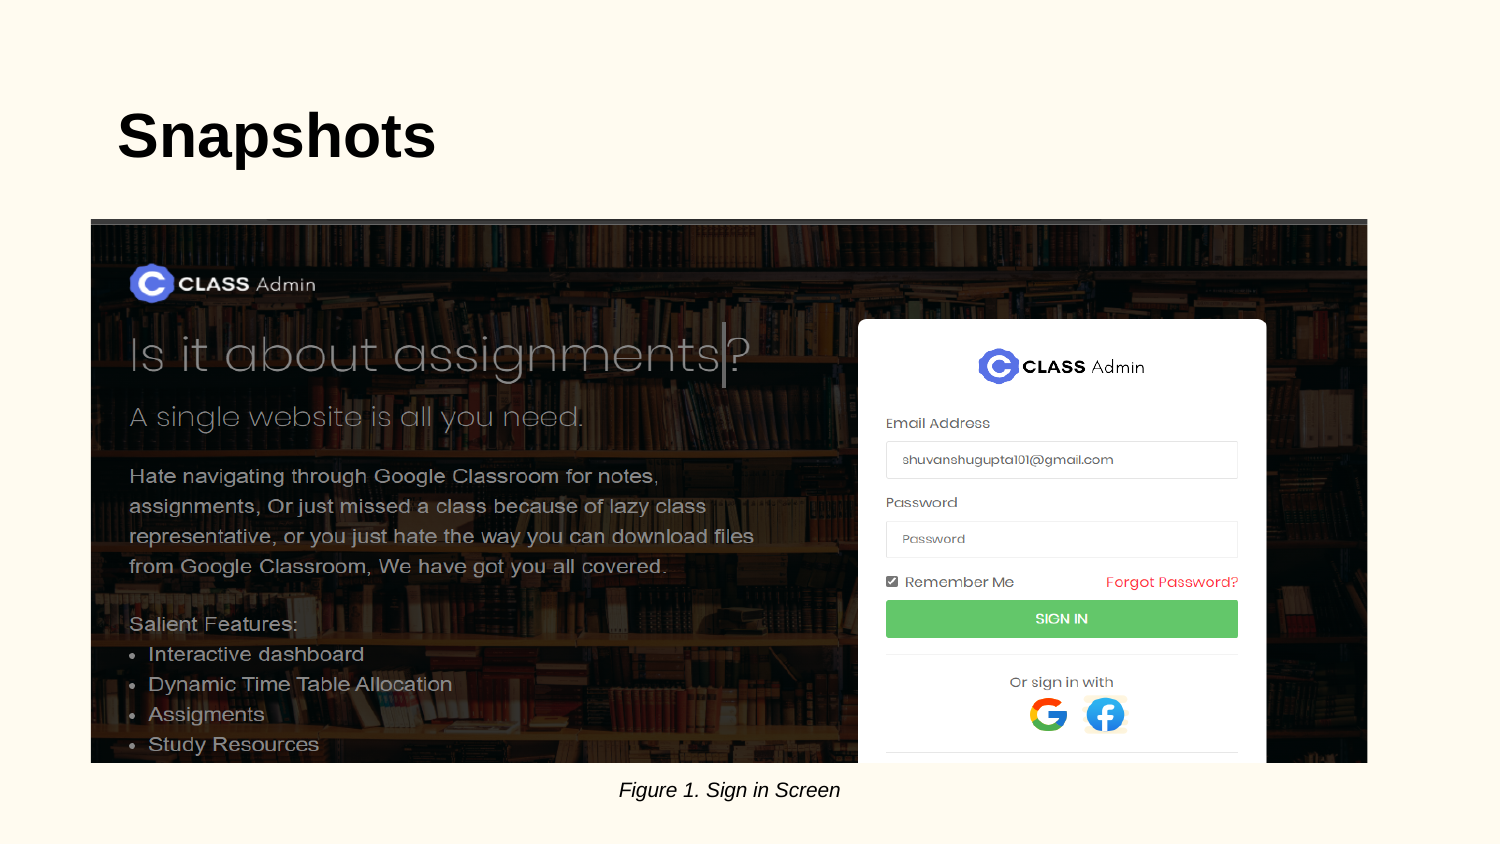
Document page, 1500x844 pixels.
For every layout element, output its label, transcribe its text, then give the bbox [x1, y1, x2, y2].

picture [90, 218, 1368, 763]
text_box Figure 1. Sign in Screen [91, 769, 1368, 814]
title Snapshots [102, 63, 497, 185]
